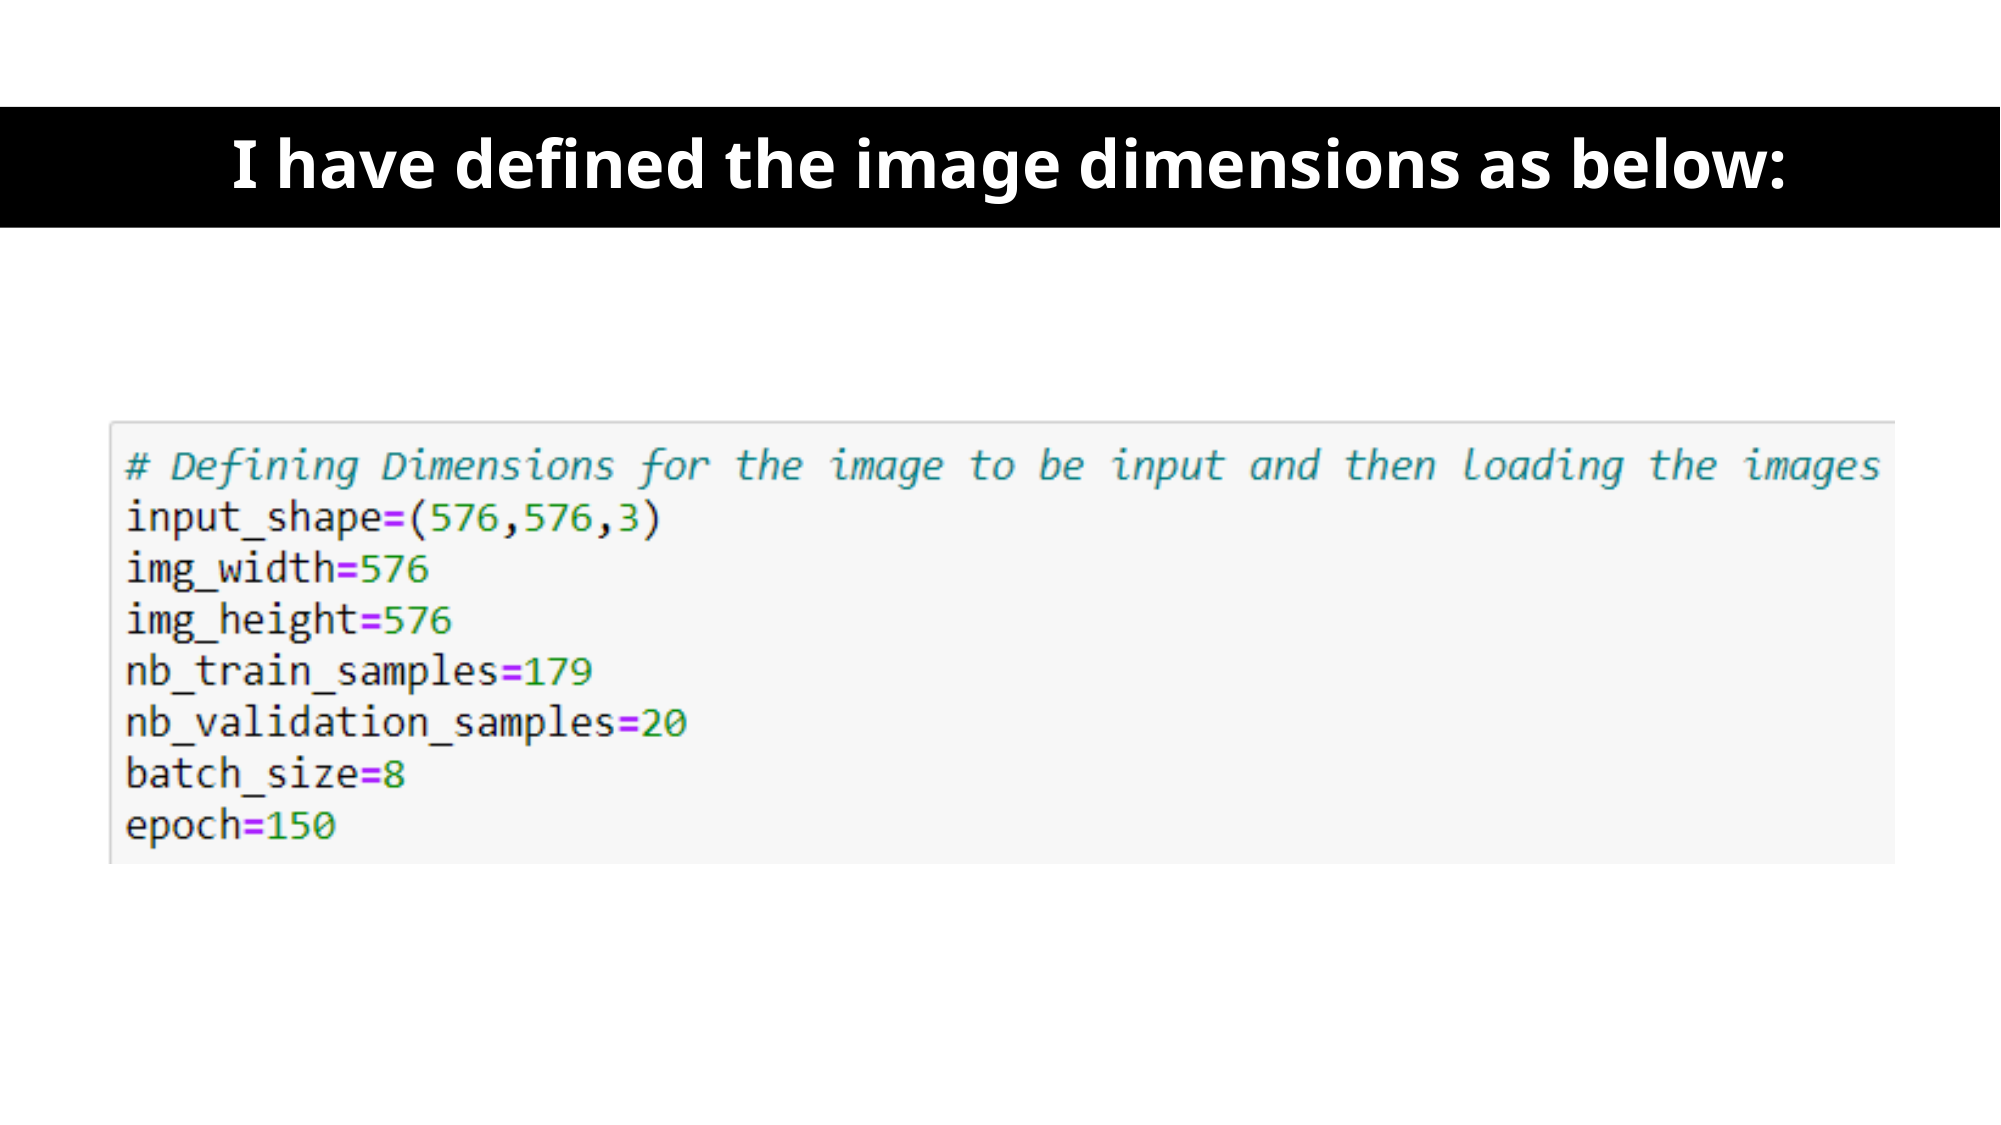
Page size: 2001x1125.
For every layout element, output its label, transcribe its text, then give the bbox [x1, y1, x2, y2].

text_box [0, 106, 2000, 229]
picture [105, 407, 1895, 864]
title I have defined the image dimensions as below: [91, 105, 1931, 228]
